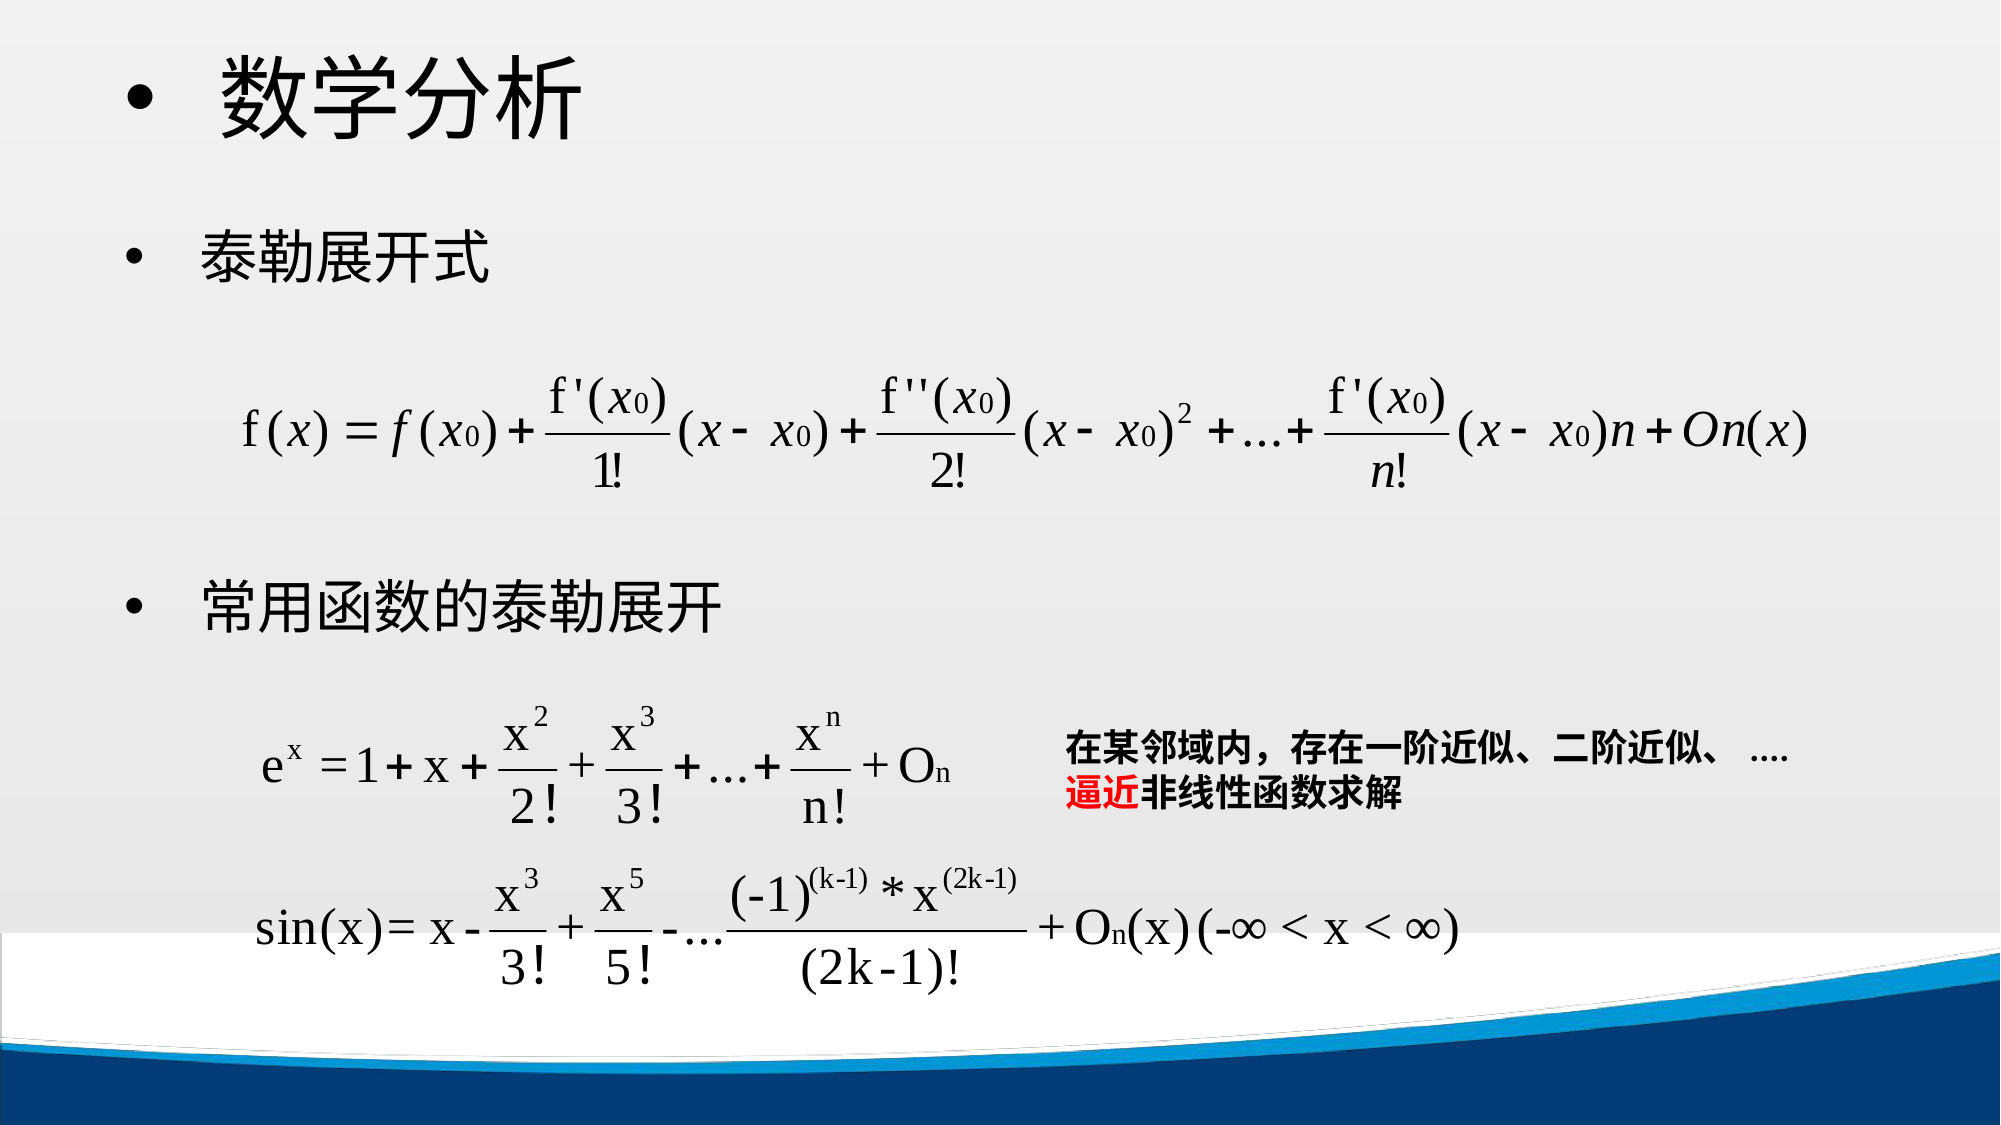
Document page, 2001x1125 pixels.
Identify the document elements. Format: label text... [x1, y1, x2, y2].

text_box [234, 364, 1816, 499]
text_box 数学分析 泰勒展开式 常用函数的泰勒展开 [109, 32, 1250, 648]
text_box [254, 691, 961, 835]
picture [0, 933, 2000, 1063]
text_box 在某邻域内，存在一阶近似、二阶近似、.... 逼近非线性函数求解 [1050, 716, 1820, 822]
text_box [249, 853, 1471, 1005]
picture [0, 980, 2000, 1125]
